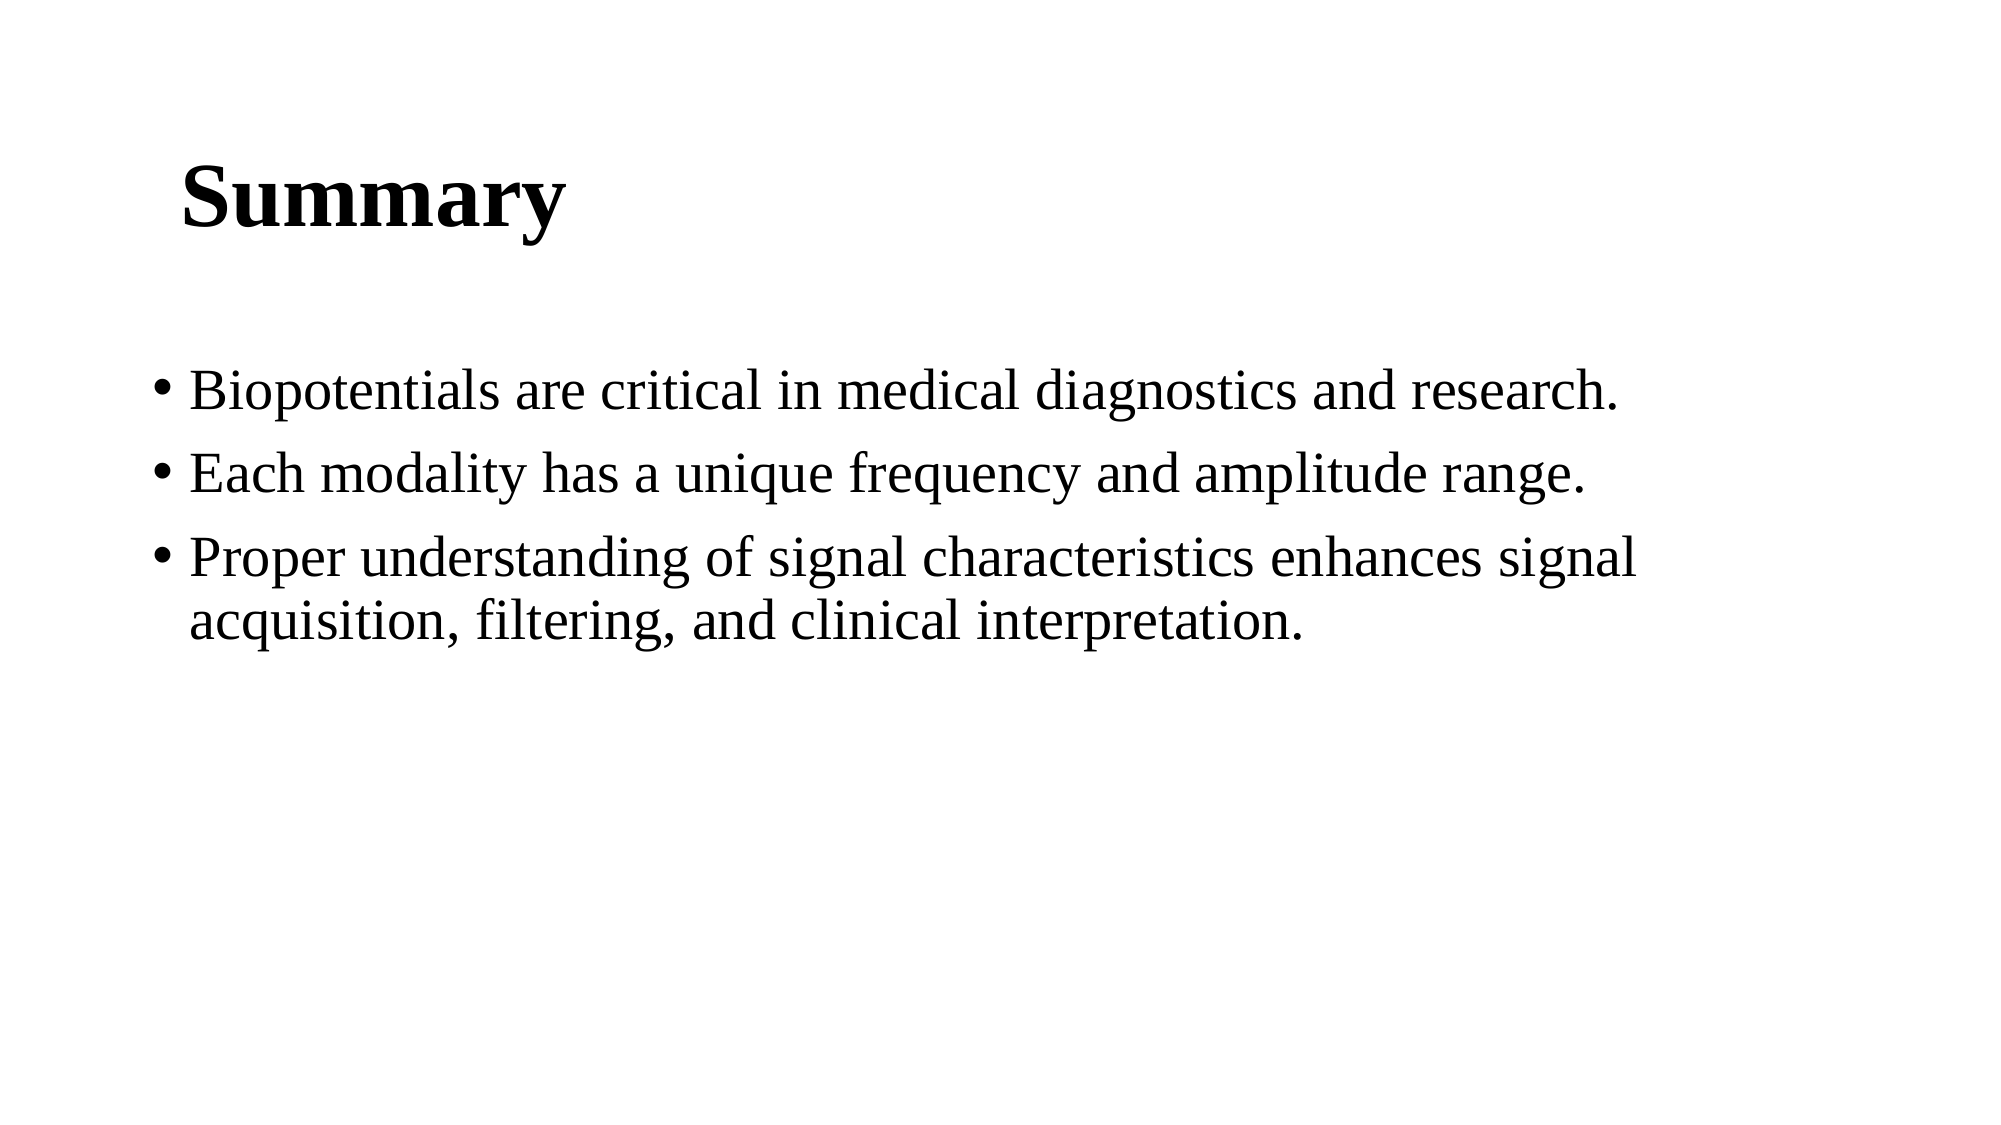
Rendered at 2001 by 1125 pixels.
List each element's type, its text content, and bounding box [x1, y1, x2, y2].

title Summary [165, 87, 1891, 306]
list Biopotentials are critical in medical diagnostics and research. Each modality has a unique frequency and amplitude range. Proper understanding of signal characteristics enhances signal acquisition, filtering, and clinical interpretation. [137, 351, 1863, 750]
